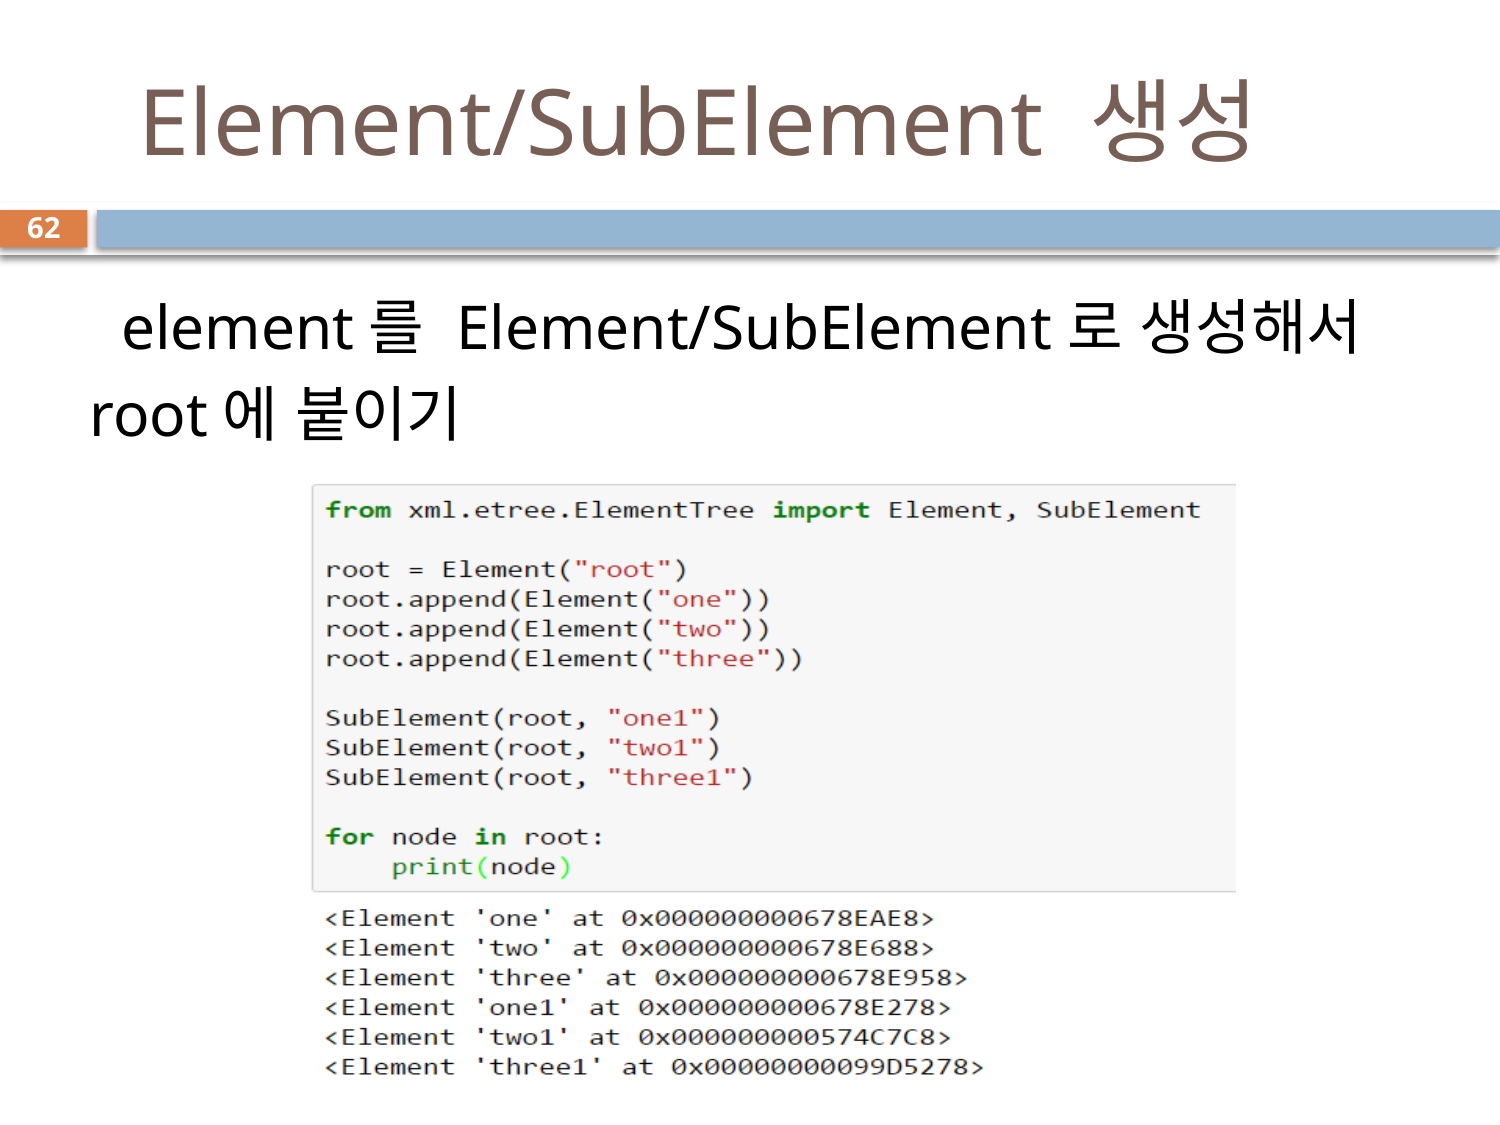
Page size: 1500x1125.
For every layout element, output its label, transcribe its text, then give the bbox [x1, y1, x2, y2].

list element를 Element/SubElement로 생성해서 root에 붙이기 [75, 267, 1425, 492]
title Element/SubElement 생성 [100, 37, 1438, 200]
picture [300, 479, 1236, 1094]
slide_number 62 [0, 208, 88, 249]
